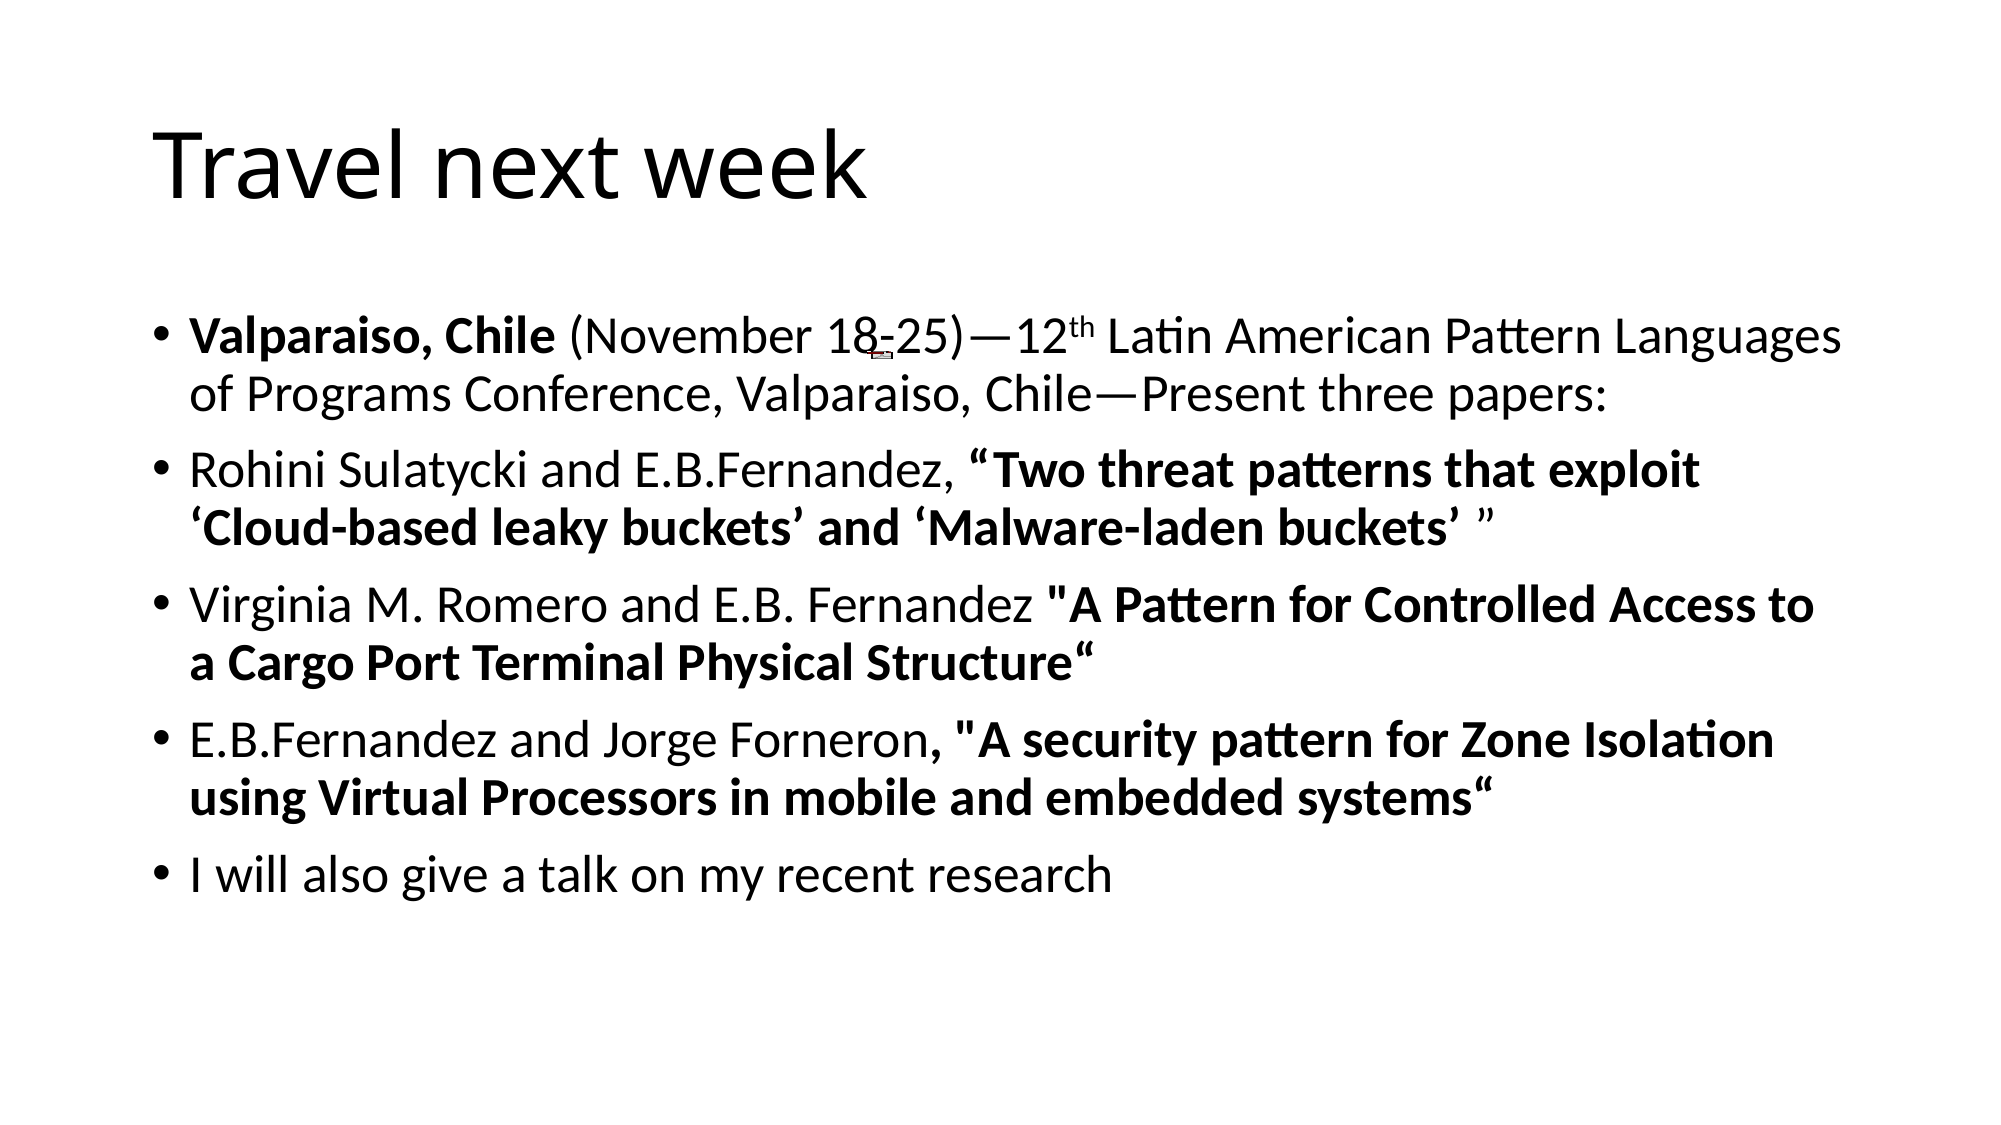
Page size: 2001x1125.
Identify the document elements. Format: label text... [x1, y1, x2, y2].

list Valparaiso, Chile (November 18-25)—12th Latin American Pattern Languages of Programs Conference, Valparaiso, Chile—Present three papers: Rohini Sulatycki and E.B.Fernandez, “Two threat patterns that exploit ‘Cloud-based leaky buckets’ and ‘Malware-laden buckets’ ” Virginia M. Romero and E.B. Fernandez "A Pattern for Controlled Access to a Cargo Port Terminal Physical Structure“ E.B.Fernandez and Jorge Forneron, "A security pattern for Zone Isolation using Virtual Processors in mobile and embedded systems“ I will also give a talk on my recent research [137, 299, 1863, 1014]
title Travel next week [137, 59, 1863, 278]
picture [867, 351, 893, 359]
